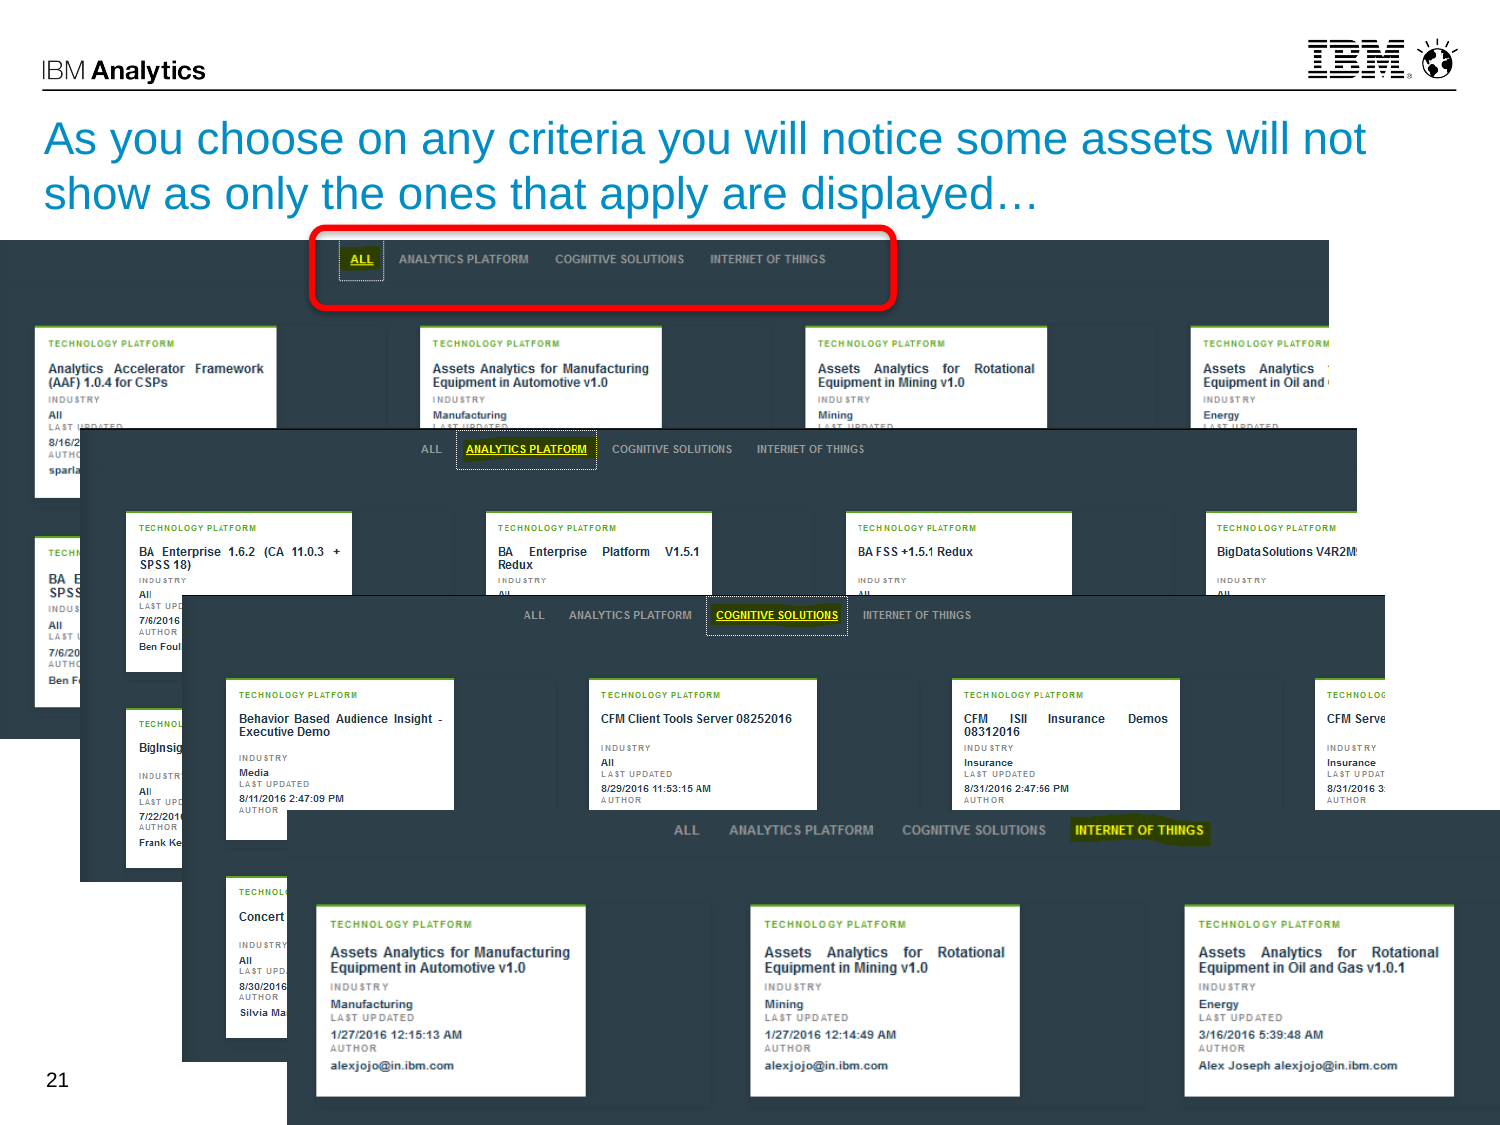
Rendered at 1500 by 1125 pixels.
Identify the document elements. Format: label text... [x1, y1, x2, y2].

picture [0, 240, 1500, 1125]
picture [1294, 24, 1469, 91]
text_box As you choose on any criteria you will notice some assets will not show as only the ones that apply are displayed… [43, 101, 1472, 228]
text_box [311, 226, 894, 238]
picture [24, 42, 224, 99]
